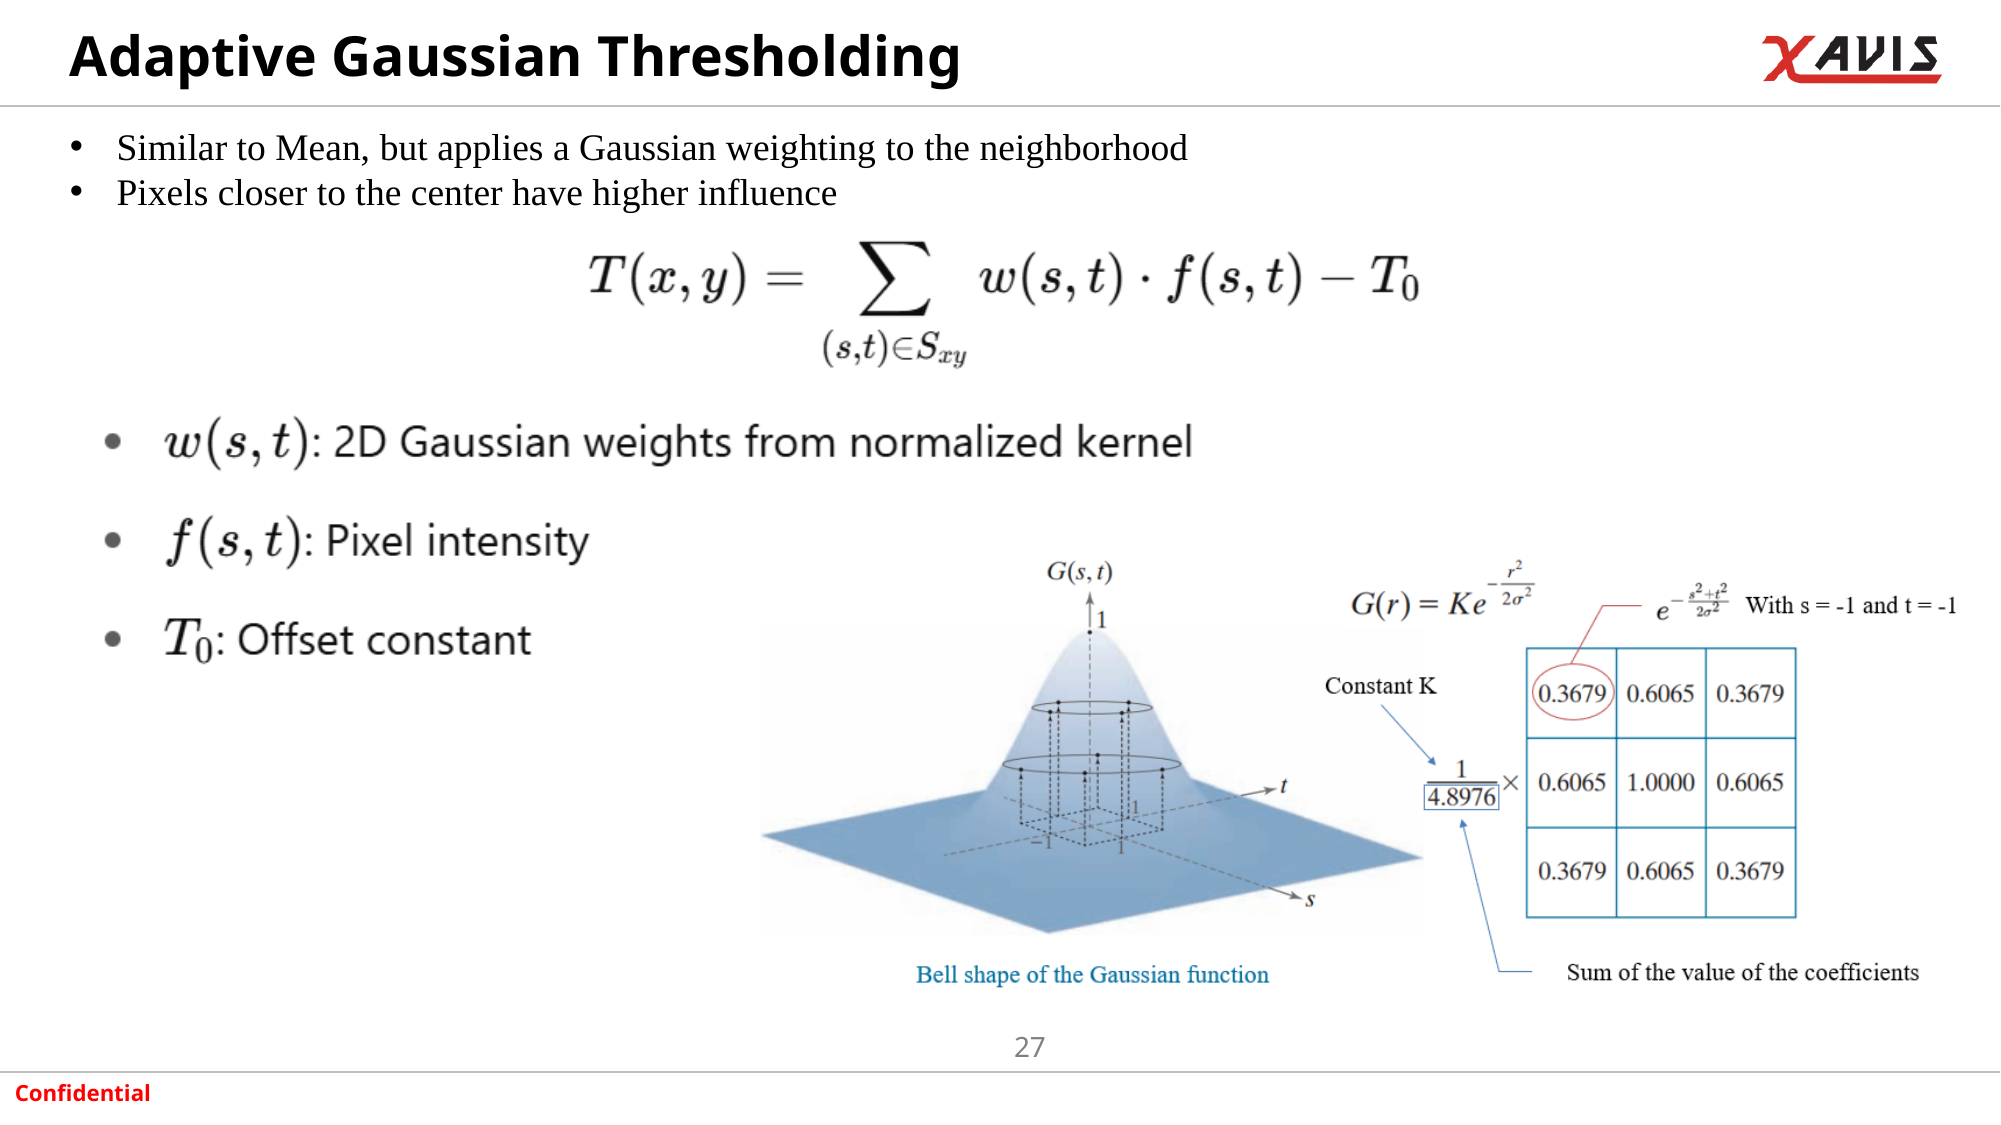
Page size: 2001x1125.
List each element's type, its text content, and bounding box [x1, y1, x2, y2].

picture [555, 227, 1445, 385]
picture [1756, 26, 1946, 89]
picture [87, 410, 1984, 1020]
text_box Similar to Mean, but applies a Gaussian weighting to the neighborhood Pixels closer to the center have higher influence [55, 115, 1661, 221]
title Adaptive Gaussian Thresholding [55, 23, 1270, 85]
